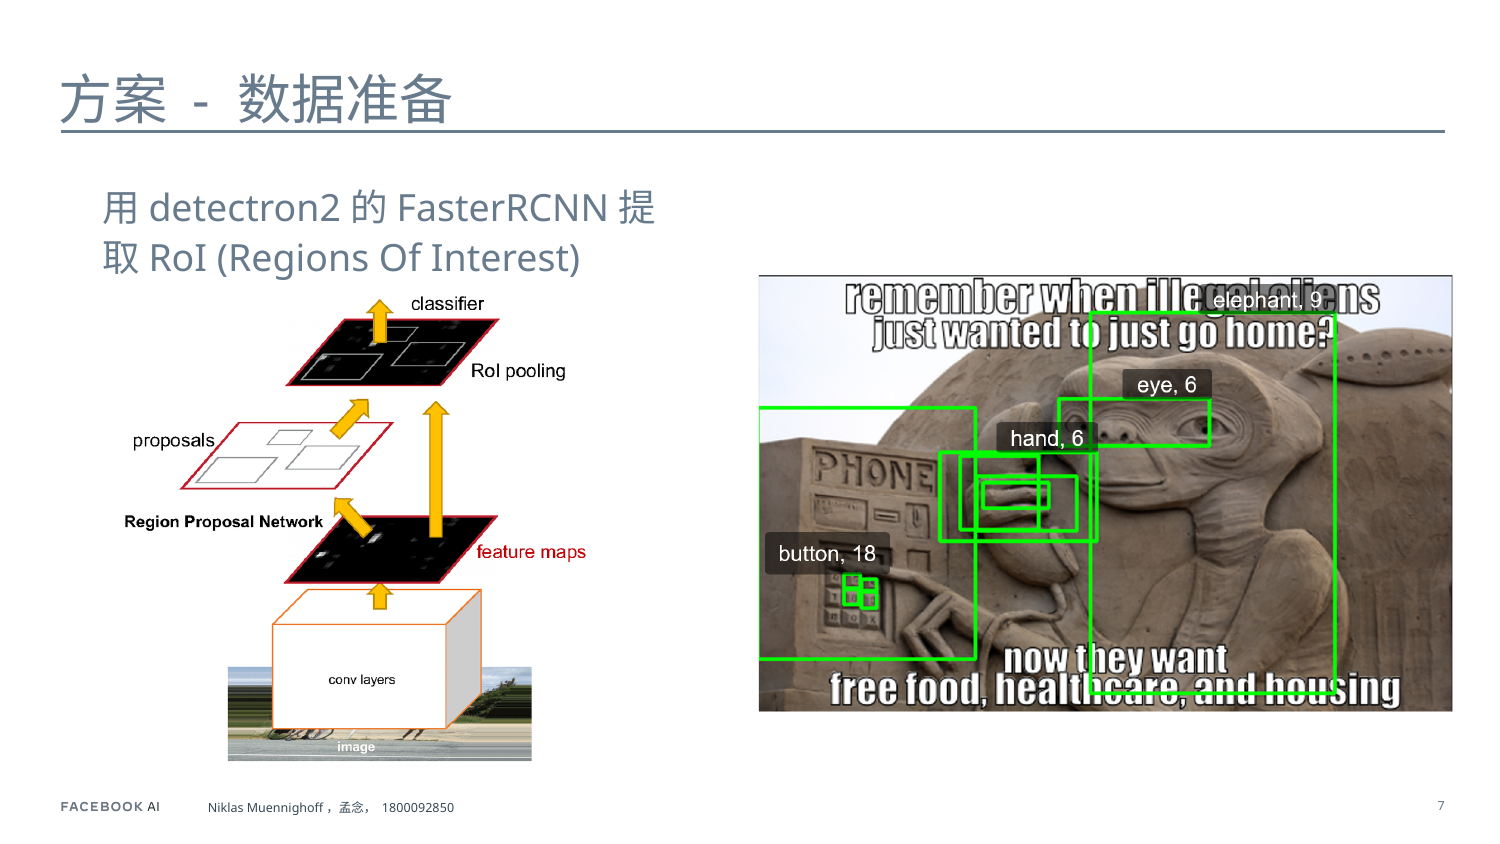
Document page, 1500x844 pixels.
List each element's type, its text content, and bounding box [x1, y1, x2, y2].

title Niklas Muennighoff，孟念， 1800092850 [207, 798, 545, 826]
picture [124, 295, 586, 762]
text_box 方案 - 数据准备 [59, 59, 1416, 122]
text_box 用detectron2的FasterRCNN提取RoI (Regions Of Interest) [102, 179, 676, 259]
picture [758, 275, 1453, 712]
picture [59, 793, 161, 820]
